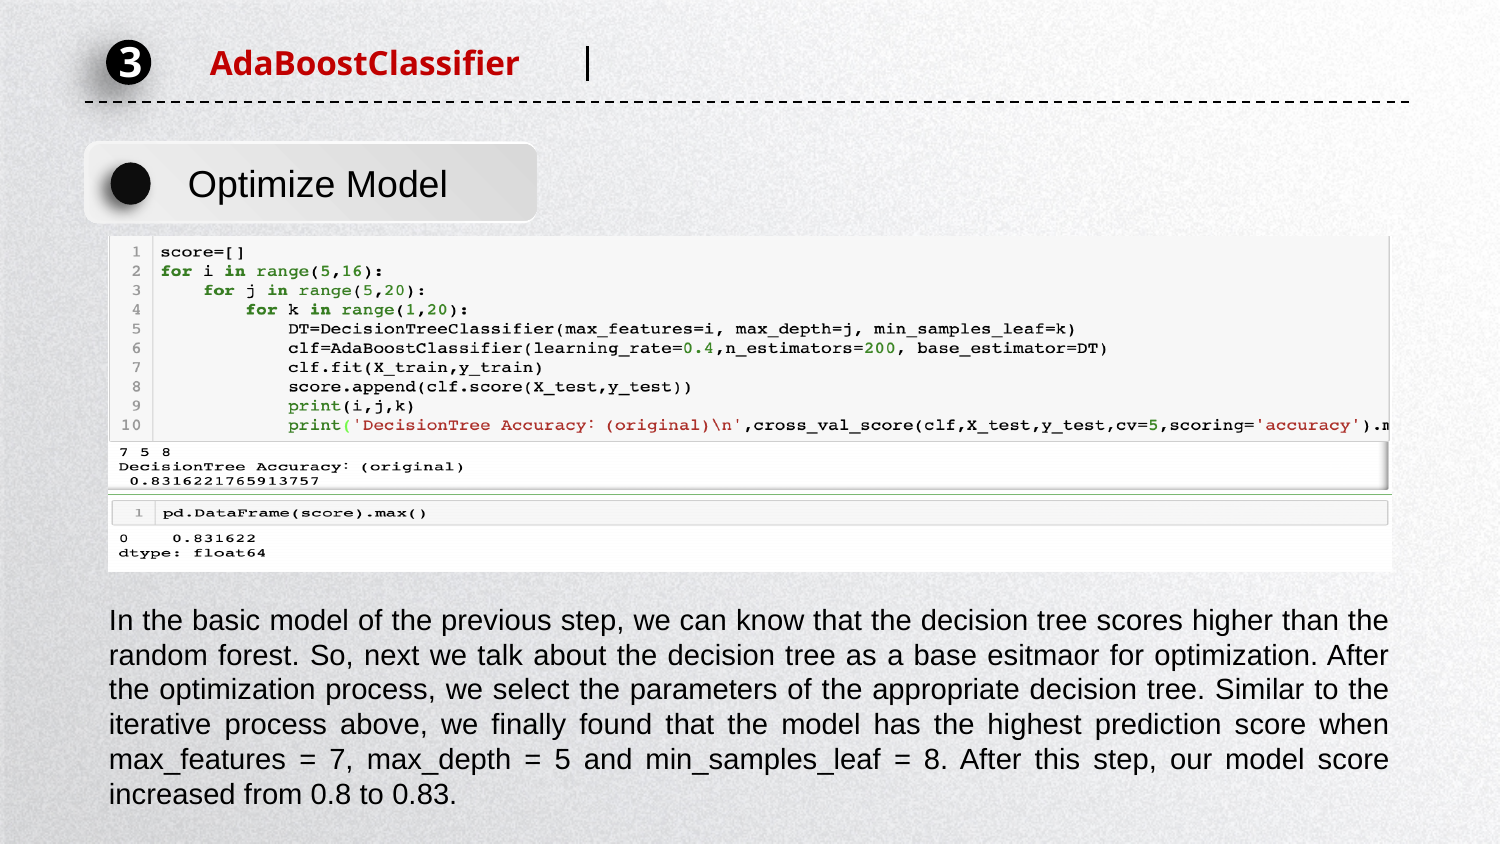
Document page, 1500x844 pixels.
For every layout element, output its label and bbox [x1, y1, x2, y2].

text_box [84, 141, 538, 224]
text_box [108, 235, 1392, 572]
picture [0, 0, 1500, 844]
